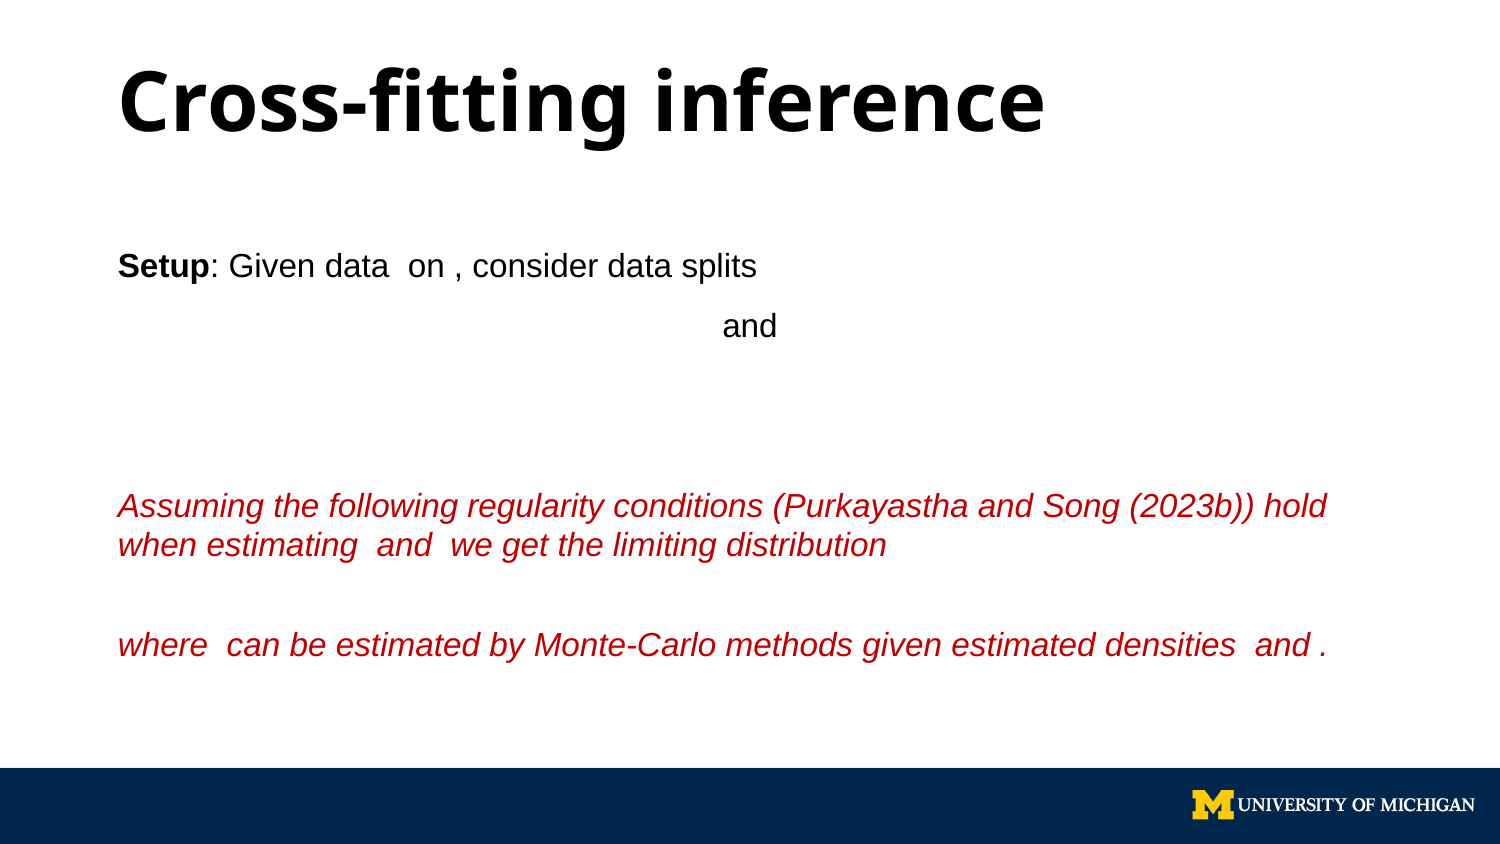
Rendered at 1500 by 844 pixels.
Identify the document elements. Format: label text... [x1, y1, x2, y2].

picture [0, 766, 1500, 844]
title Cross-fitting inference [103, 46, 1397, 163]
